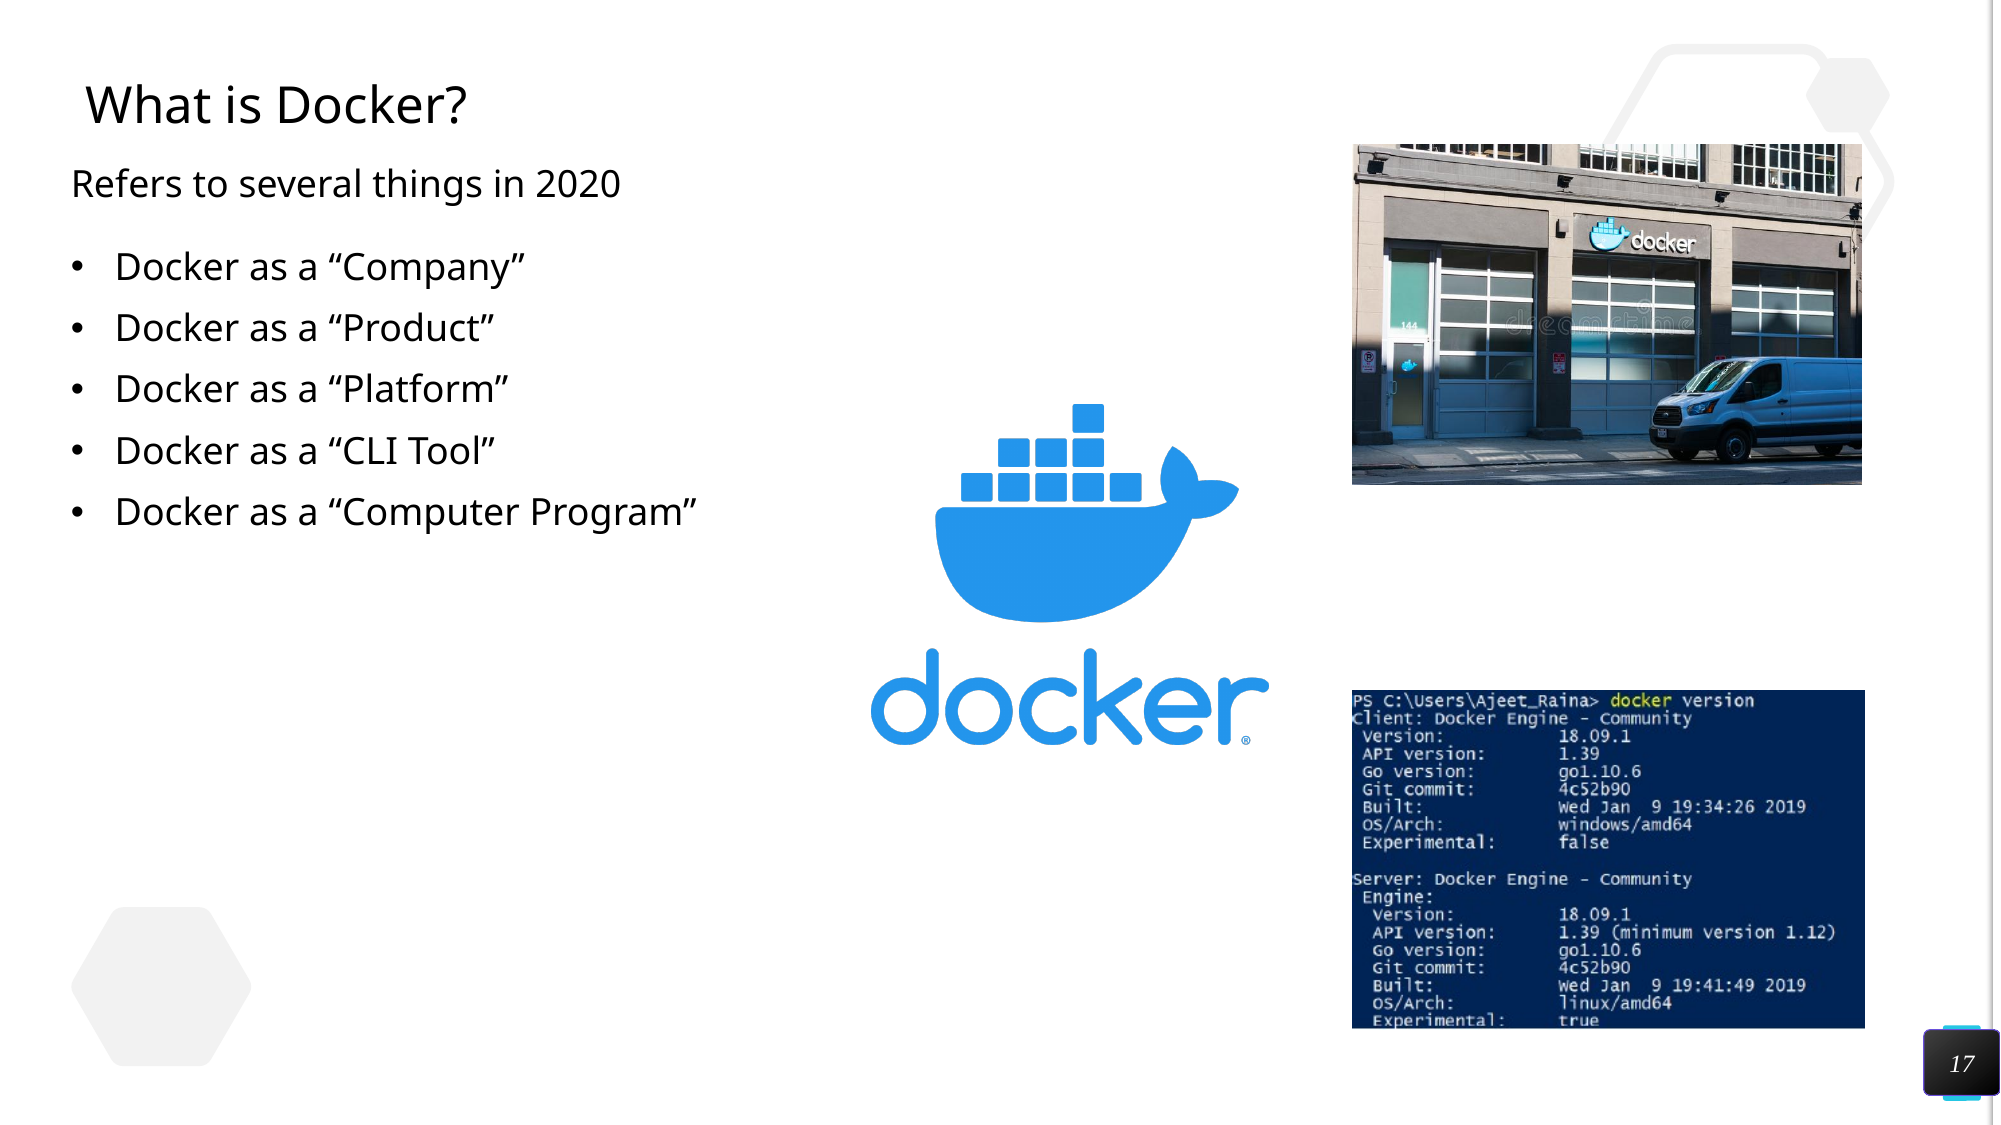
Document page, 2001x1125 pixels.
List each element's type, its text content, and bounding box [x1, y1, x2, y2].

picture [1352, 144, 1862, 485]
list Refers to several things in 2020 [70, 165, 969, 225]
text_box 17 [1923, 1029, 2000, 1096]
list Docker as a “Company” Docker as a “Product” Docker as a “Platform” Docker as a “CLI Tool” Docker as a “Computer Program” [70, 248, 969, 664]
title What is Docker? [70, 70, 969, 142]
picture [870, 404, 1269, 745]
picture [1352, 690, 1865, 1030]
